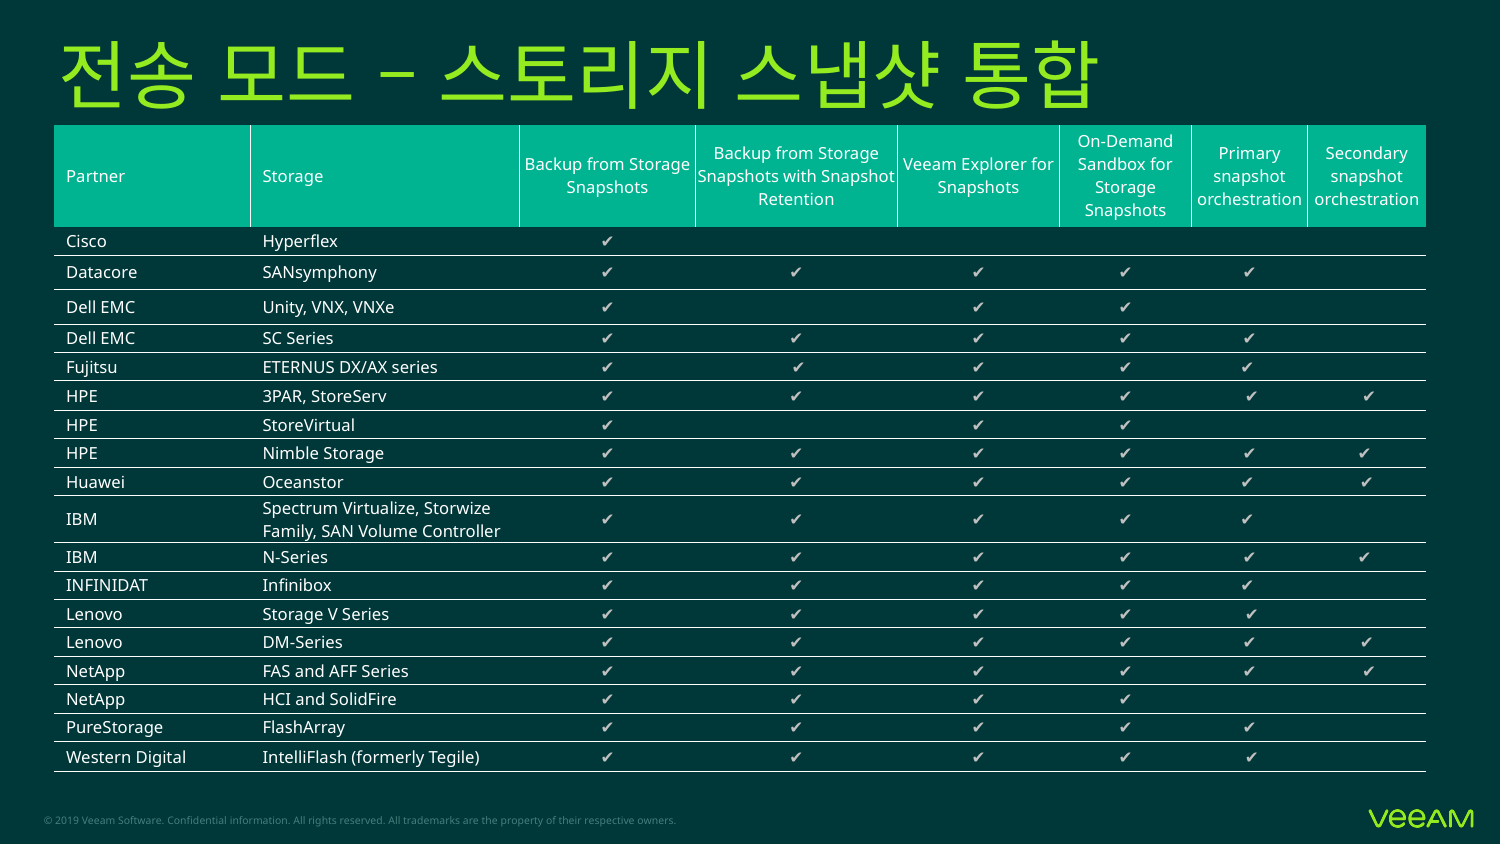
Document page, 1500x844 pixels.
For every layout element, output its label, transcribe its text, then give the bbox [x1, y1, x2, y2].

table_cell PureStorage [54, 714, 251, 741]
table_cell ✔ [520, 381, 695, 410]
table_cell ✔ [1191, 353, 1308, 380]
table_cell ✔ [520, 290, 695, 324]
table_cell ✔ [1060, 468, 1191, 495]
table_cell ✔ [695, 742, 898, 771]
table_cell ✔ [1191, 543, 1308, 571]
table_cell ✔ [1308, 381, 1426, 410]
table_cell SANsymphony [251, 256, 520, 289]
table_cell NetApp [54, 657, 251, 684]
table_cell StoreVirtual [251, 411, 520, 438]
table_cell DM-Series [251, 628, 520, 656]
table_cell ✔ [898, 411, 1060, 438]
table_cell ✔ [1060, 290, 1191, 324]
table_cell IBM [54, 543, 251, 571]
title 전송 모드 – 스토리지 스냅샷 통합 [59, 28, 1500, 170]
table_cell ✔ [695, 353, 898, 380]
table_cell [1308, 742, 1426, 771]
table_cell ✔ [898, 381, 1060, 410]
table_cell ✔ [520, 439, 695, 467]
table_cell ✔ [695, 543, 898, 571]
table_header Storage [251, 125, 519, 227]
table_cell [1308, 685, 1426, 713]
table_cell HPE [54, 411, 251, 438]
table_cell ✔ [1191, 657, 1308, 684]
table_cell [1308, 353, 1426, 380]
table_cell ✔ [1191, 468, 1308, 495]
table_cell Western Digital [54, 742, 251, 771]
table_cell ✔ [898, 714, 1060, 741]
table_cell ✔ [1060, 628, 1191, 656]
table_cell [695, 290, 898, 324]
table_cell Lenovo [54, 600, 251, 627]
table_header On-Demand Sandbox for Storage Snapshots [1060, 125, 1191, 227]
table_cell ✔ [520, 714, 695, 741]
table_header Partner [54, 125, 250, 227]
table_cell [1308, 496, 1426, 542]
table_cell [1308, 325, 1426, 352]
table_cell Huawei [54, 468, 251, 495]
table_cell [1308, 714, 1426, 741]
table_cell Dell EMC [54, 325, 251, 352]
table_cell ✔ [1191, 325, 1308, 352]
table_cell ✔ [1060, 496, 1191, 542]
table_cell [1308, 572, 1426, 599]
table_cell 3PAR, StoreServ [251, 381, 520, 410]
table_cell [1060, 227, 1191, 255]
table_cell INFINIDAT [54, 572, 251, 599]
table_cell [1308, 227, 1426, 255]
table_cell ✔ [1191, 496, 1308, 542]
table_cell HPE [54, 381, 251, 410]
table_cell Infinibox [251, 572, 520, 599]
table_cell ✔ [1308, 468, 1426, 495]
table_cell ✔ [898, 600, 1060, 627]
table_cell FAS and AFF Series [251, 657, 520, 684]
table_cell ✔ [695, 468, 898, 495]
table_cell ✔ [695, 628, 898, 656]
table_cell FlashArray [251, 714, 520, 741]
table_cell ✔ [695, 572, 898, 599]
table_cell Lenovo [54, 628, 251, 656]
table_cell ✔ [1308, 657, 1426, 684]
table_cell ✔ [520, 600, 695, 627]
table_cell ✔ [1060, 600, 1191, 627]
table_cell Cisco [54, 227, 251, 255]
table_cell ✔ [1191, 256, 1308, 289]
table_cell ✔ [695, 325, 898, 352]
table_cell ✔ [1060, 381, 1191, 410]
table_cell ✔ [1191, 572, 1308, 599]
table_cell ✔ [898, 496, 1060, 542]
table_cell ✔ [695, 496, 898, 542]
table_cell ✔ [898, 468, 1060, 495]
table_cell Spectrum Virtualize, Storwize Family, SAN Volume Controller [251, 496, 520, 542]
table_cell ✔ [1191, 381, 1308, 410]
table_cell ✔ [520, 353, 695, 380]
table_cell HCI and SolidFire [251, 685, 520, 713]
table_cell ✔ [1060, 685, 1191, 713]
table_cell [1308, 290, 1426, 324]
table_cell ✔ [520, 411, 695, 438]
table_cell Storage V Series [251, 600, 520, 627]
table_cell ✔ [898, 742, 1060, 771]
table_cell ✔ [695, 685, 898, 713]
table_cell [1308, 256, 1426, 289]
table_header Secondary snapshot orchestration [1308, 125, 1426, 227]
table_cell ✔ [898, 290, 1060, 324]
table_cell HPE [54, 439, 251, 467]
table_cell ✔ [1060, 256, 1191, 289]
table_cell ✔ [520, 325, 695, 352]
table_cell ✔ [1060, 543, 1191, 571]
table_cell ✔ [520, 572, 695, 599]
table_cell ✔ [695, 600, 898, 627]
table_cell ✔ [695, 714, 898, 741]
table_cell [1191, 227, 1308, 255]
table_header Veeam Explorer for Snapshots [898, 125, 1059, 227]
table_cell ✔ [520, 685, 695, 713]
table_cell ✔ [520, 227, 695, 255]
table_cell ✔ [1060, 742, 1191, 771]
table_cell N-Series [251, 543, 520, 571]
table_cell ✔ [1060, 657, 1191, 684]
table_cell ✔ [1060, 439, 1191, 467]
table_cell Oceanstor [251, 468, 520, 495]
table_cell ✔ [898, 353, 1060, 380]
table_cell ✔ [898, 256, 1060, 289]
table_cell Dell EMC [54, 290, 251, 324]
table_cell ✔ [1060, 353, 1191, 380]
table_cell Datacore [54, 256, 251, 289]
table_cell ✔ [898, 325, 1060, 352]
table_cell IntelliFlash (formerly Tegile) [251, 742, 520, 771]
table_cell ✔ [1191, 714, 1308, 741]
table_cell IBM [54, 496, 251, 542]
table_cell ✔ [695, 439, 898, 467]
picture [1368, 809, 1474, 828]
table_cell ✔ [898, 657, 1060, 684]
table_cell Hyperflex [251, 227, 520, 255]
table_cell [1191, 290, 1308, 324]
table_cell [898, 227, 1060, 255]
table_header Backup from Storage Snapshots [520, 125, 695, 227]
table_cell ✔ [520, 657, 695, 684]
table_cell ✔ [1060, 572, 1191, 599]
table_cell ✔ [520, 543, 695, 571]
table_header Primary snapshot orchestration [1192, 125, 1307, 227]
table_cell ✔ [1060, 411, 1191, 438]
table_cell ✔ [898, 439, 1060, 467]
table_cell [1308, 411, 1426, 438]
table_cell ✔ [1308, 543, 1426, 571]
table_cell ✔ [695, 657, 898, 684]
table_cell [695, 411, 898, 438]
table_cell ✔ [1191, 628, 1308, 656]
table_cell ✔ [520, 496, 695, 542]
table_cell ✔ [520, 256, 695, 289]
table_cell [695, 227, 898, 255]
table_cell ✔ [898, 685, 1060, 713]
table_cell ✔ [1308, 439, 1426, 467]
table_cell Fujitsu [54, 353, 251, 380]
table_cell ✔ [1191, 600, 1308, 627]
table_cell [1191, 685, 1308, 713]
table_cell ✔ [695, 256, 898, 289]
table_cell ✔ [520, 742, 695, 771]
table_cell SC Series [251, 325, 520, 352]
table_cell ✔ [695, 381, 898, 410]
table_cell ✔ [1060, 714, 1191, 741]
table_cell ✔ [1191, 742, 1308, 771]
table_cell ✔ [520, 628, 695, 656]
table_cell ETERNUS DX/AX series [251, 353, 520, 380]
table_cell ✔ [1191, 439, 1308, 467]
table_cell ✔ [1308, 628, 1426, 656]
table_header Backup from Storage Snapshots with Snapshot Retention [696, 125, 897, 227]
table_cell Unity, VNX, VNXe [251, 290, 520, 324]
table_cell ✔ [1060, 325, 1191, 352]
table_cell ✔ [898, 543, 1060, 571]
table_cell Nimble Storage [251, 439, 520, 467]
table_cell ✔ [898, 628, 1060, 656]
table_cell ✔ [520, 468, 695, 495]
table_cell NetApp [54, 685, 251, 713]
table_cell [1191, 411, 1308, 438]
table_cell ✔ [898, 572, 1060, 599]
table_cell [1308, 600, 1426, 627]
